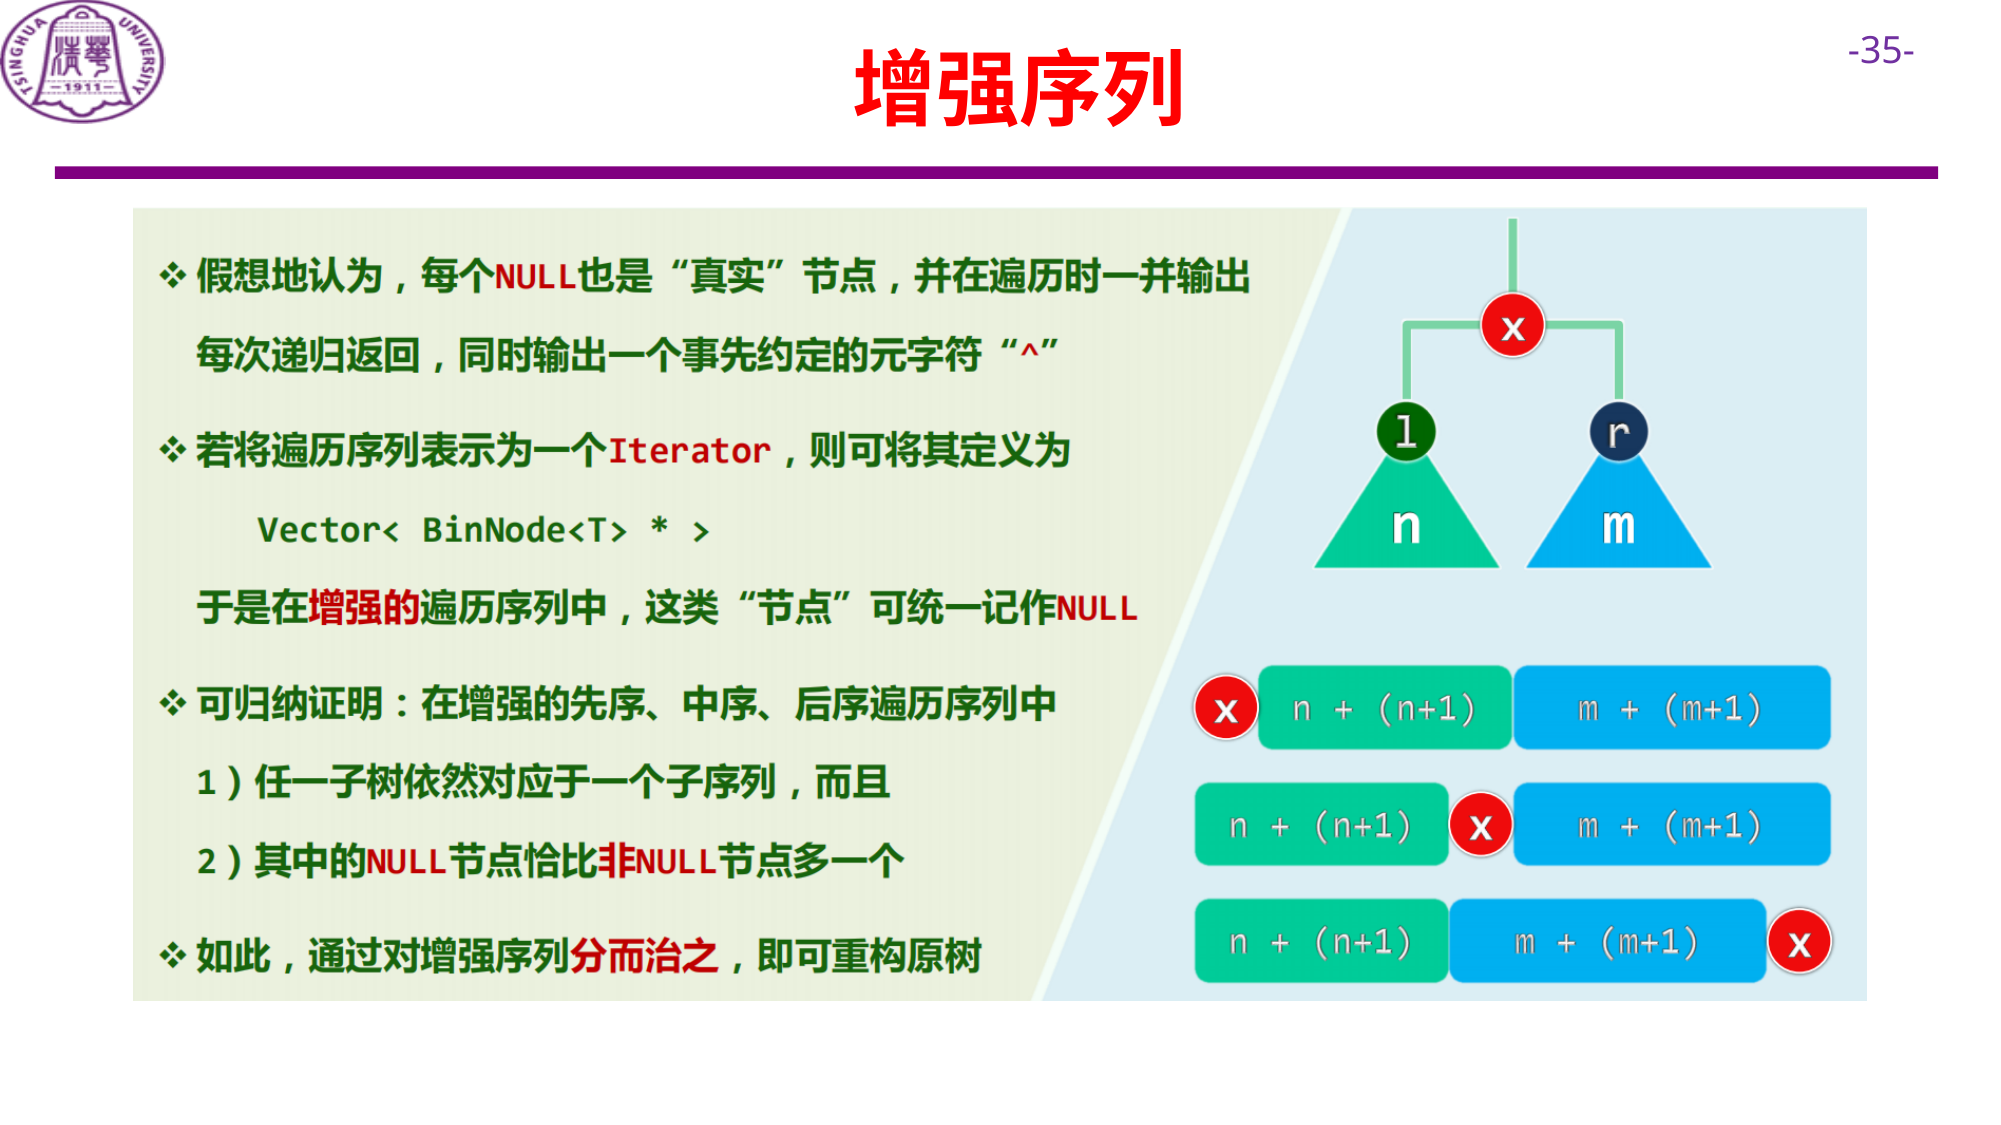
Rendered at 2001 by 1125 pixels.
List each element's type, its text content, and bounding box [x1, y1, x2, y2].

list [133, 206, 1868, 1001]
picture [0, 0, 166, 124]
title 增强序列 [188, 10, 1851, 162]
